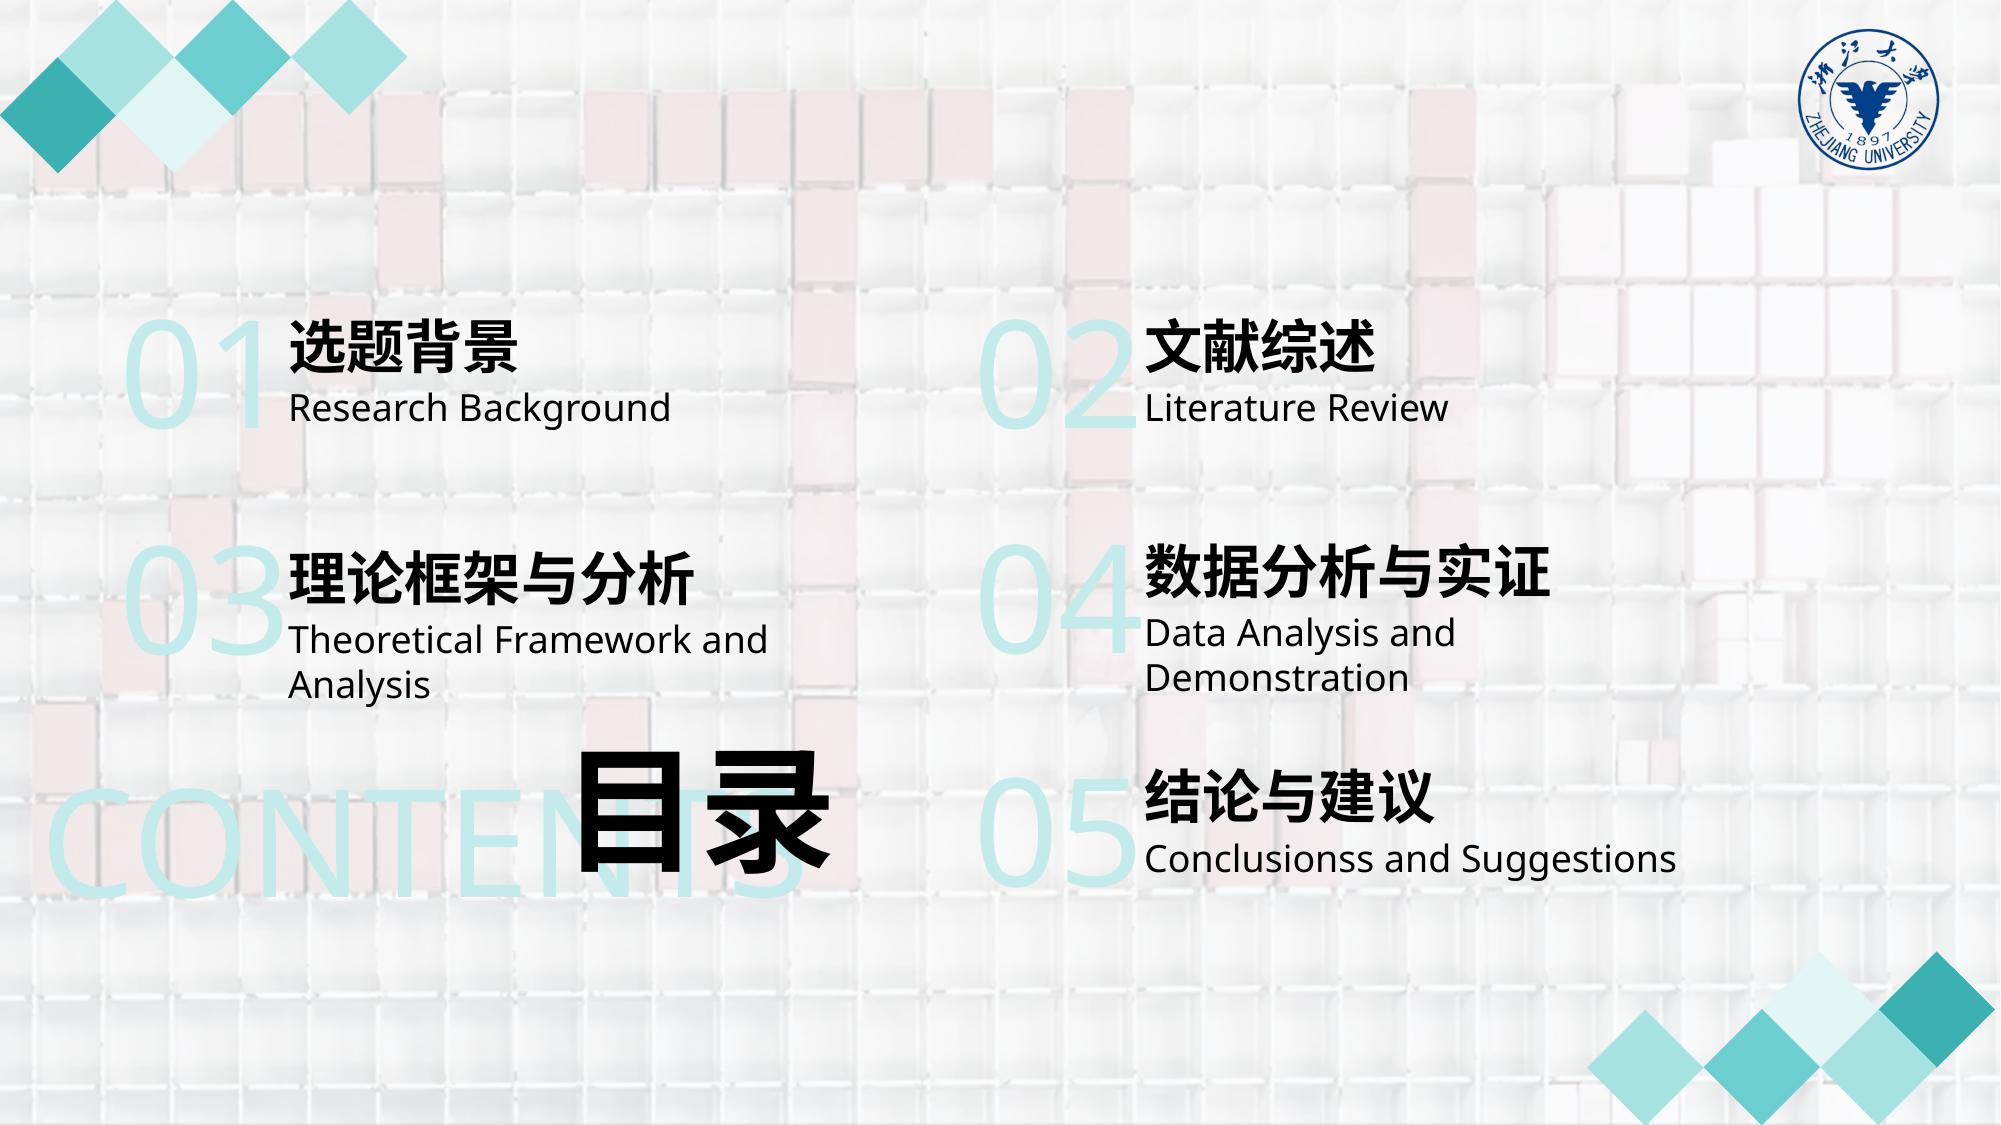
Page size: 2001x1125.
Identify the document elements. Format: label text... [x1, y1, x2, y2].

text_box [1129, 753, 1724, 888]
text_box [273, 302, 867, 438]
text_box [16, 15, 391, 157]
text_box 04 [958, 496, 1160, 691]
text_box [1129, 527, 1724, 663]
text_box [273, 534, 867, 670]
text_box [116, 716, 868, 938]
text_box [1793, 25, 1943, 174]
text_box 03 [104, 496, 306, 692]
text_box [1129, 302, 1724, 438]
text_box 05 [958, 728, 1160, 924]
text_box 02 [958, 271, 1160, 467]
text_box 01 [104, 271, 306, 467]
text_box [1604, 968, 1978, 1109]
